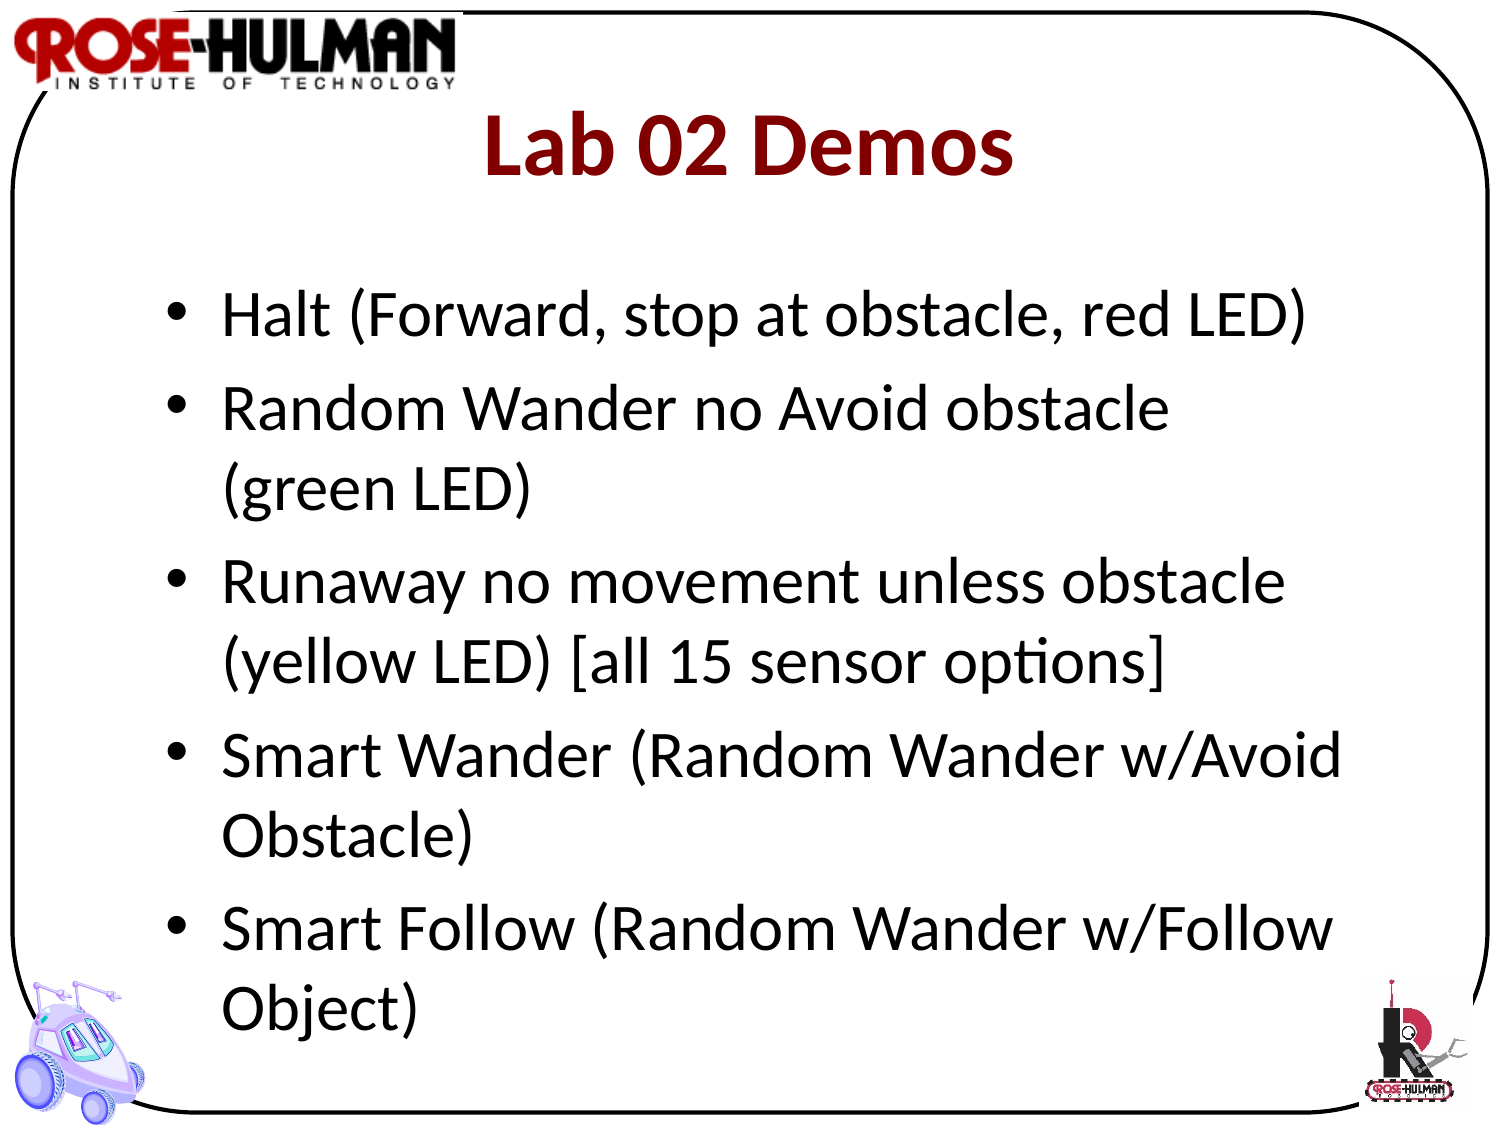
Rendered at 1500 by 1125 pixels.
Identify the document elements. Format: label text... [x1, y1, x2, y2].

title Lab 02 Demos [75, 45, 1425, 233]
list Halt (Forward, stop at obstacle, red LED) Random Wander no Avoid obstacle (green LED) Runaway no movement unless obstacle (yellow LED) [all 15 sensor options] Smart Wander (Random Wander w/Avoid Obstacle) Smart Follow (Random Wander w/Follow Object) [150, 262, 1375, 1125]
picture [1375, 974, 1473, 1113]
picture [10, 12, 463, 91]
